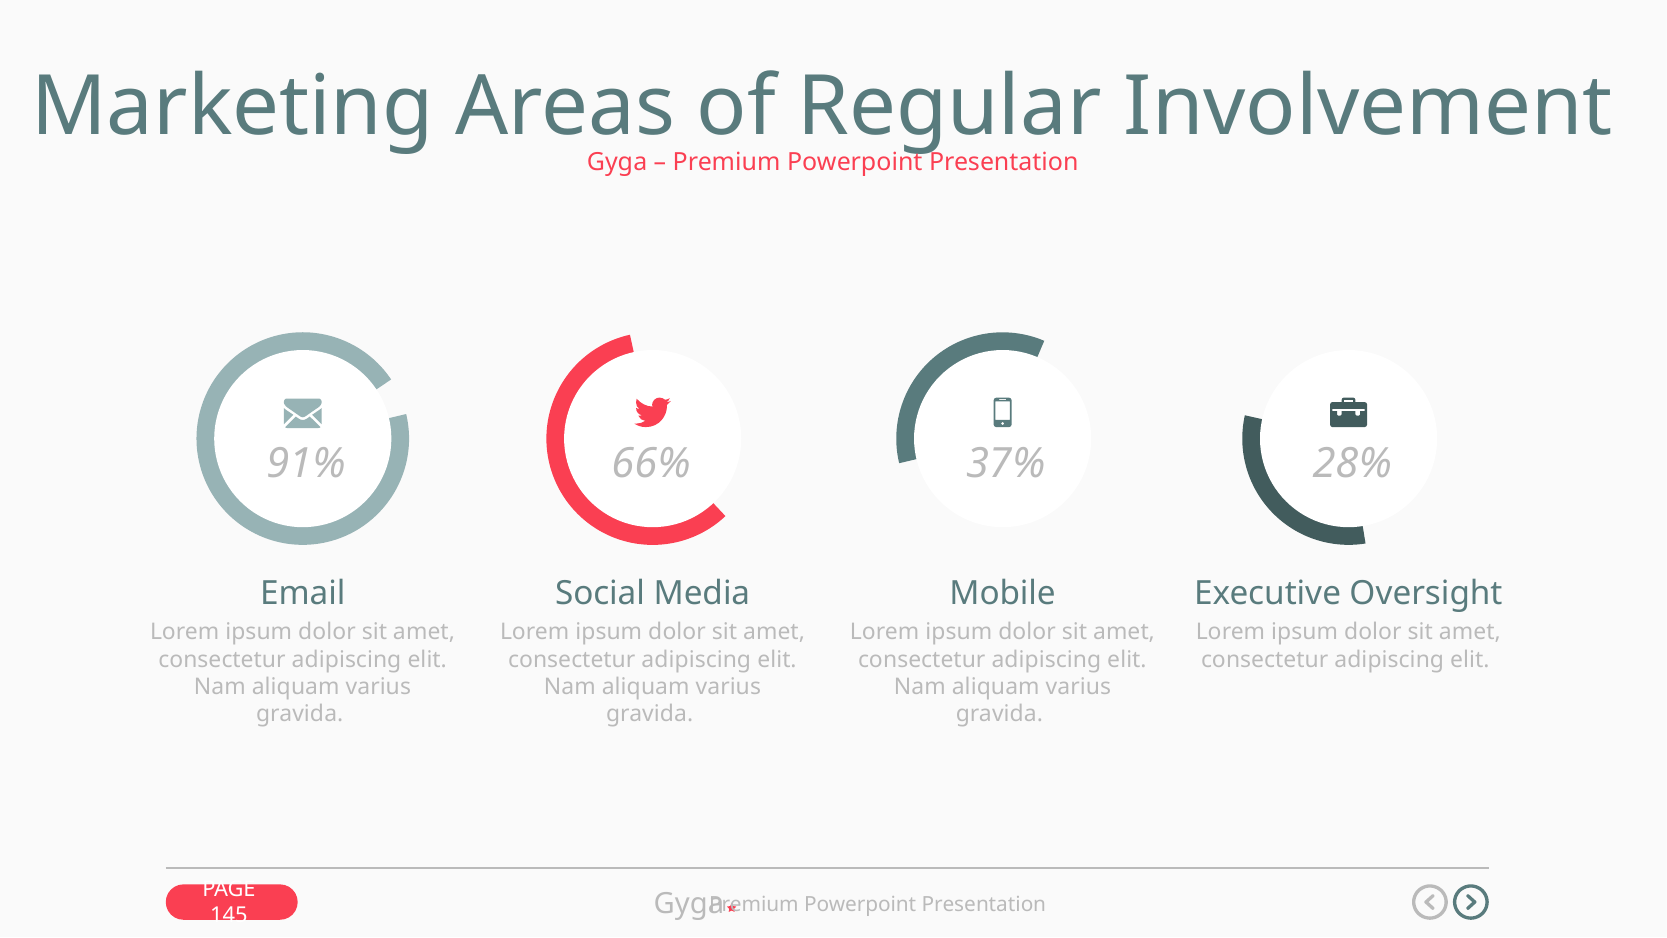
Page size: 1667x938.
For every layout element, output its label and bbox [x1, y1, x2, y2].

text_box [130, 574, 476, 735]
text_box [194, 330, 412, 547]
list [0, 43, 1667, 185]
text_box [479, 574, 826, 735]
text_box [894, 330, 1094, 530]
text_box [1240, 347, 1440, 547]
text_box [544, 332, 744, 547]
text_box [829, 574, 1522, 735]
